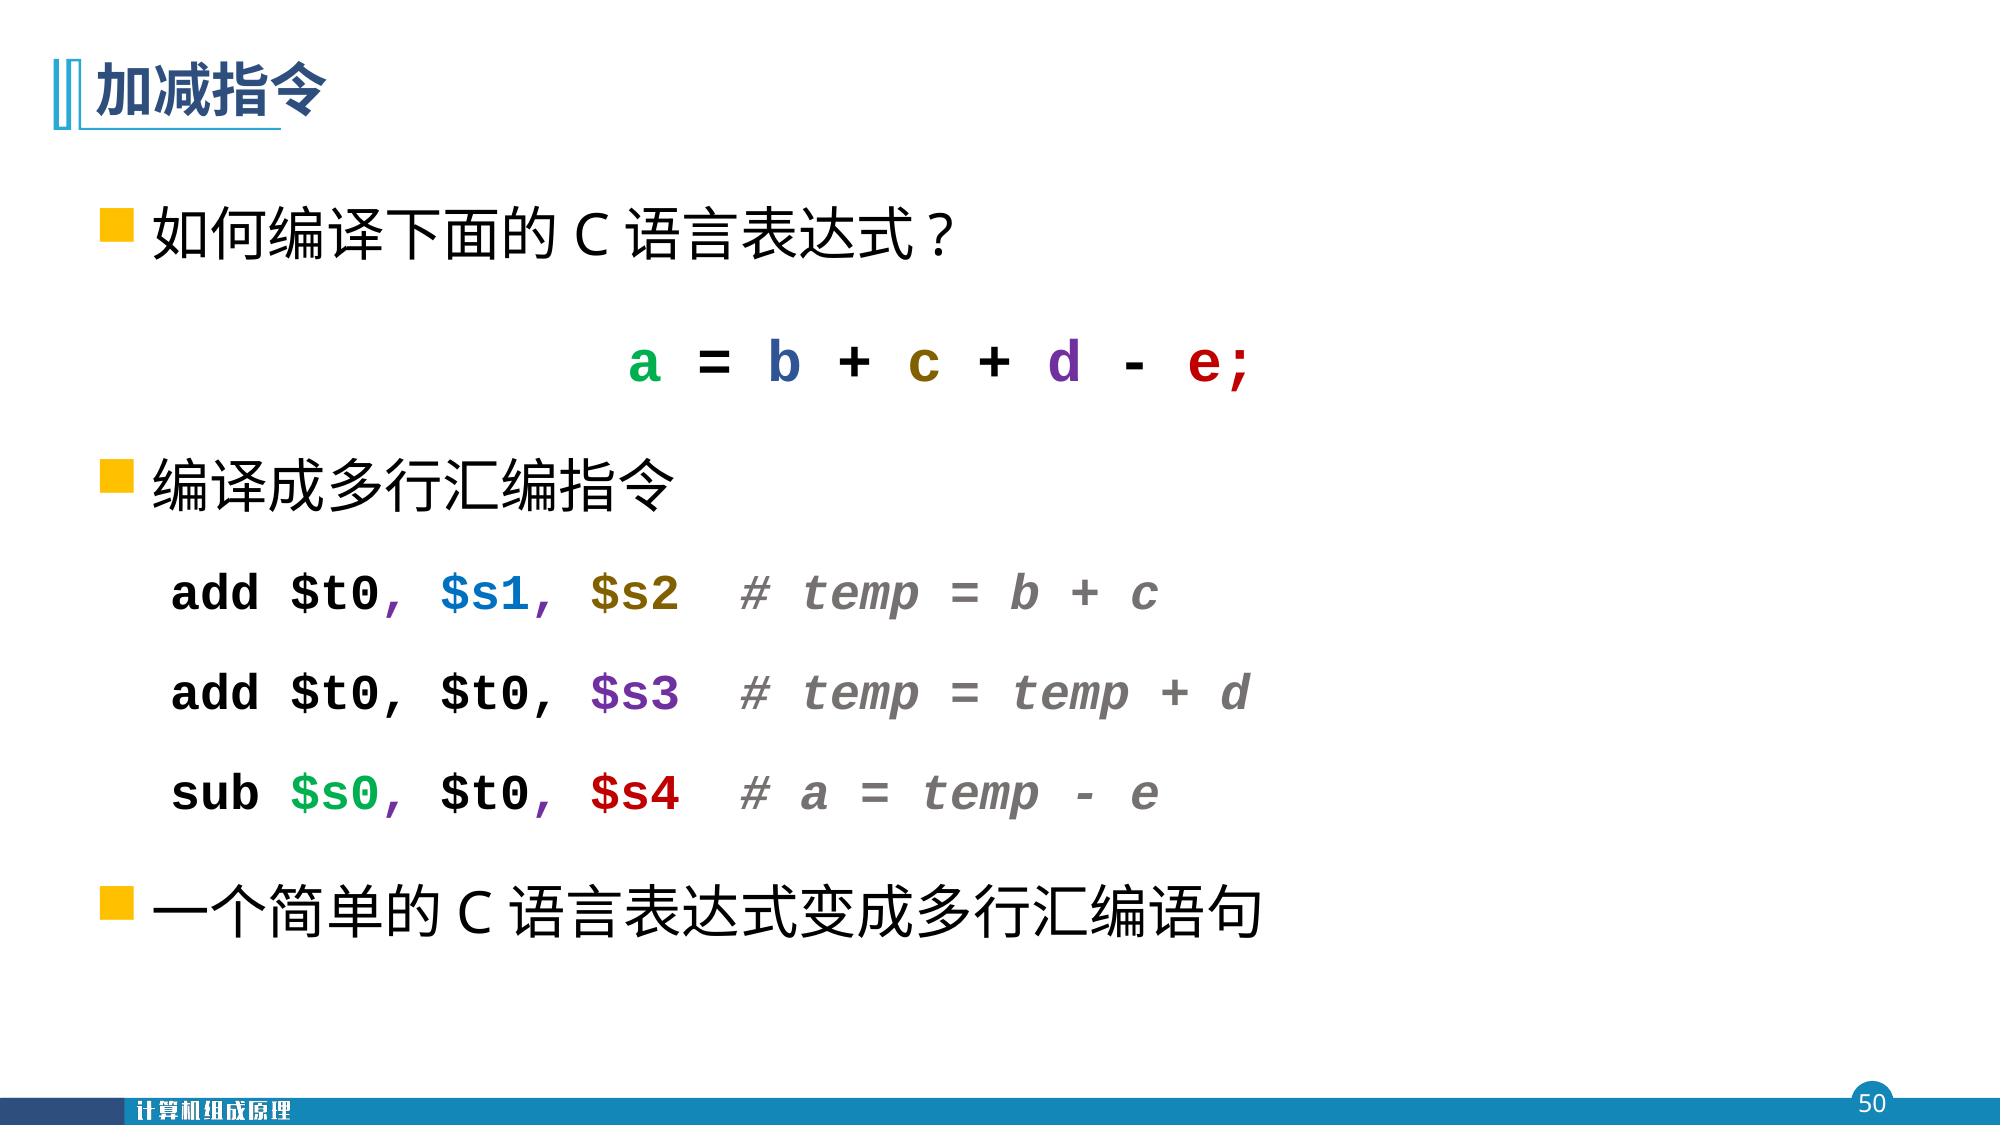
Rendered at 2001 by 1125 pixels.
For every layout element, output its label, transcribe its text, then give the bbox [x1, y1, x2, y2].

title 加减指令 [80, 42, 1805, 144]
list 如何编译下面的C语言表达式? a = b + c + d - e; 编译成多行汇编指令 add $t0, $s1, $s2 # temp = b + c add $t0, $t0, $s3 # temp = temp + d sub $s0, $t0, $s4 # a = temp - e 一个简单的C语言表达式变成多行汇编语句 [80, 154, 1805, 1080]
